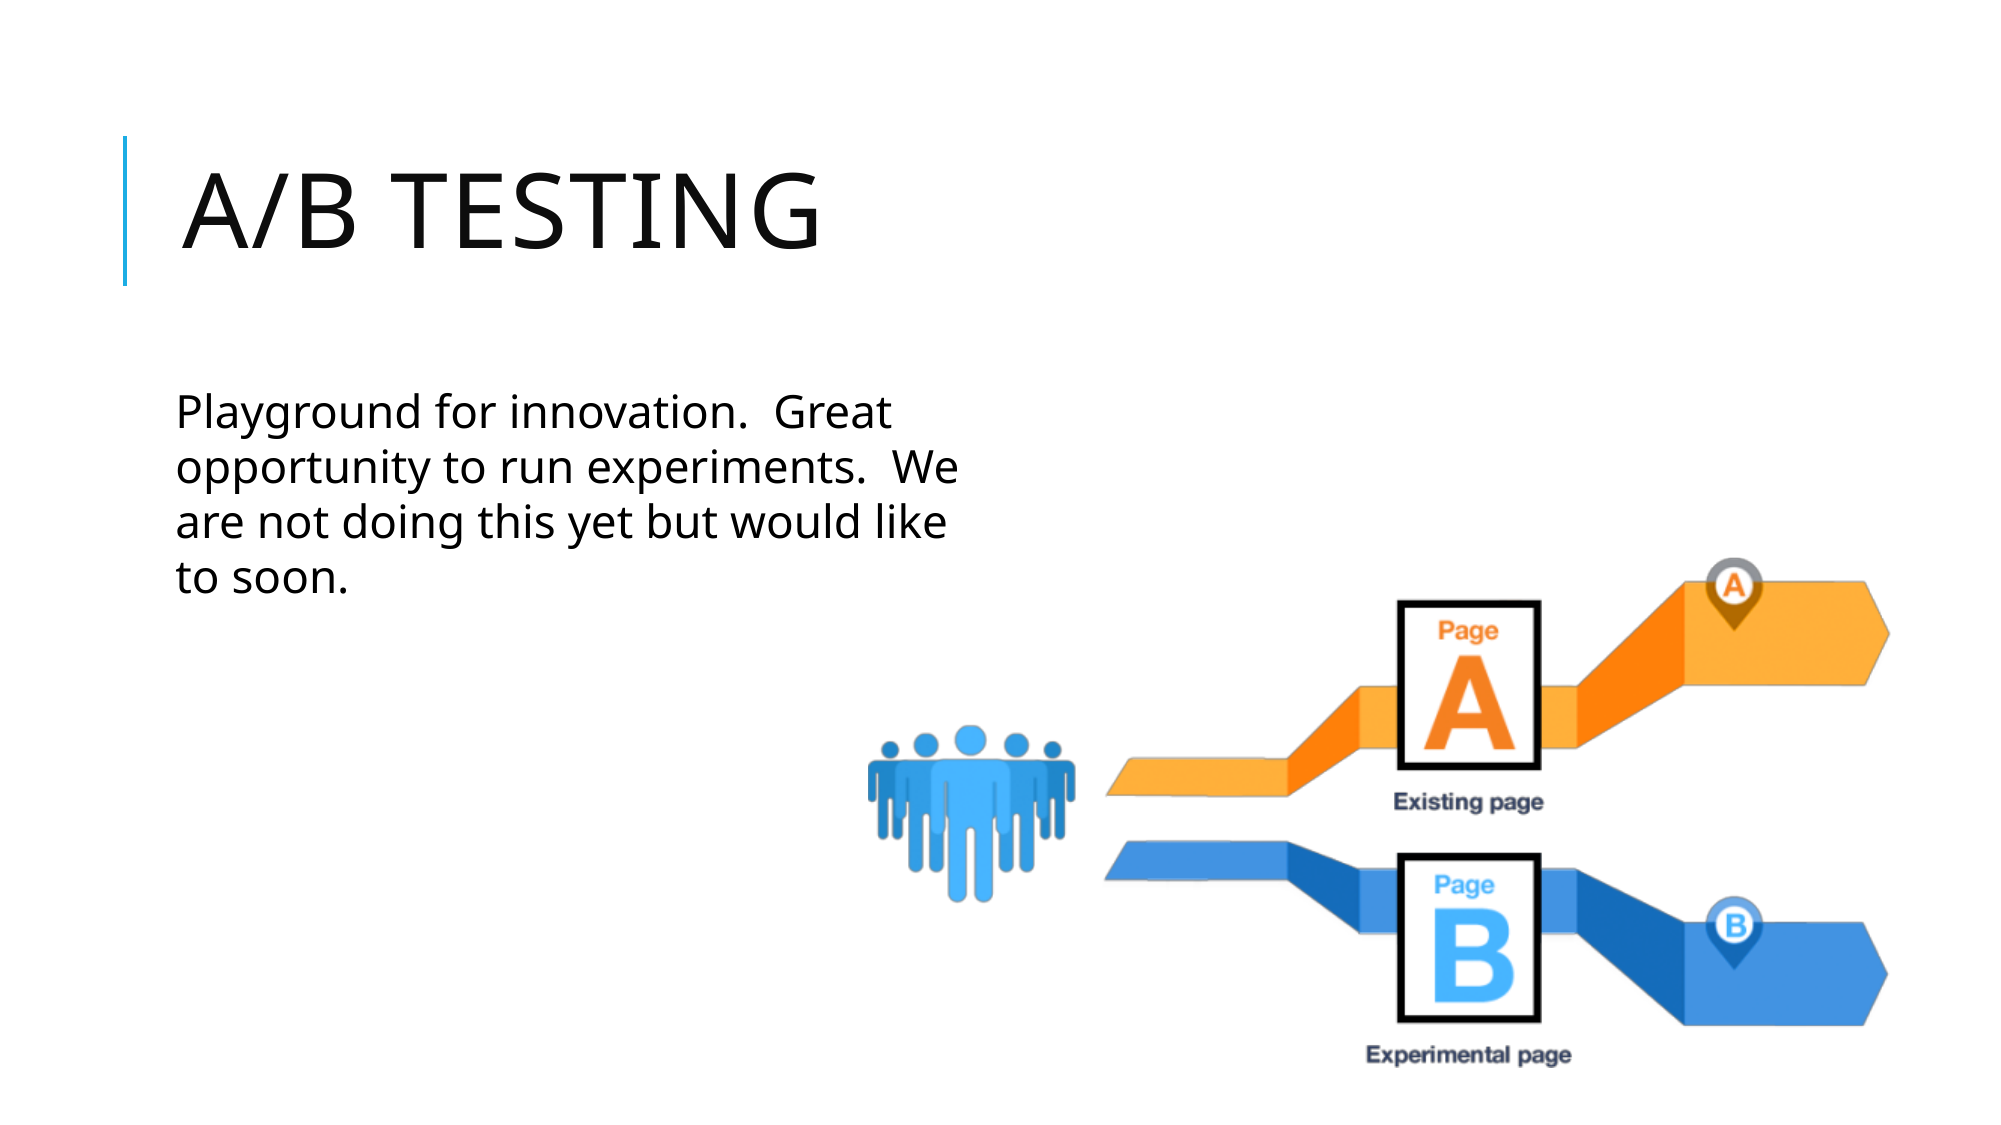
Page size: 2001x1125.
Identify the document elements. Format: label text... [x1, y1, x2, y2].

title A/B Testing [168, 96, 1763, 342]
picture [868, 556, 1891, 1069]
list Playground for innovation. Great opportunity to run experiments. We are not doing this yet but would like to soon. [168, 375, 999, 1035]
